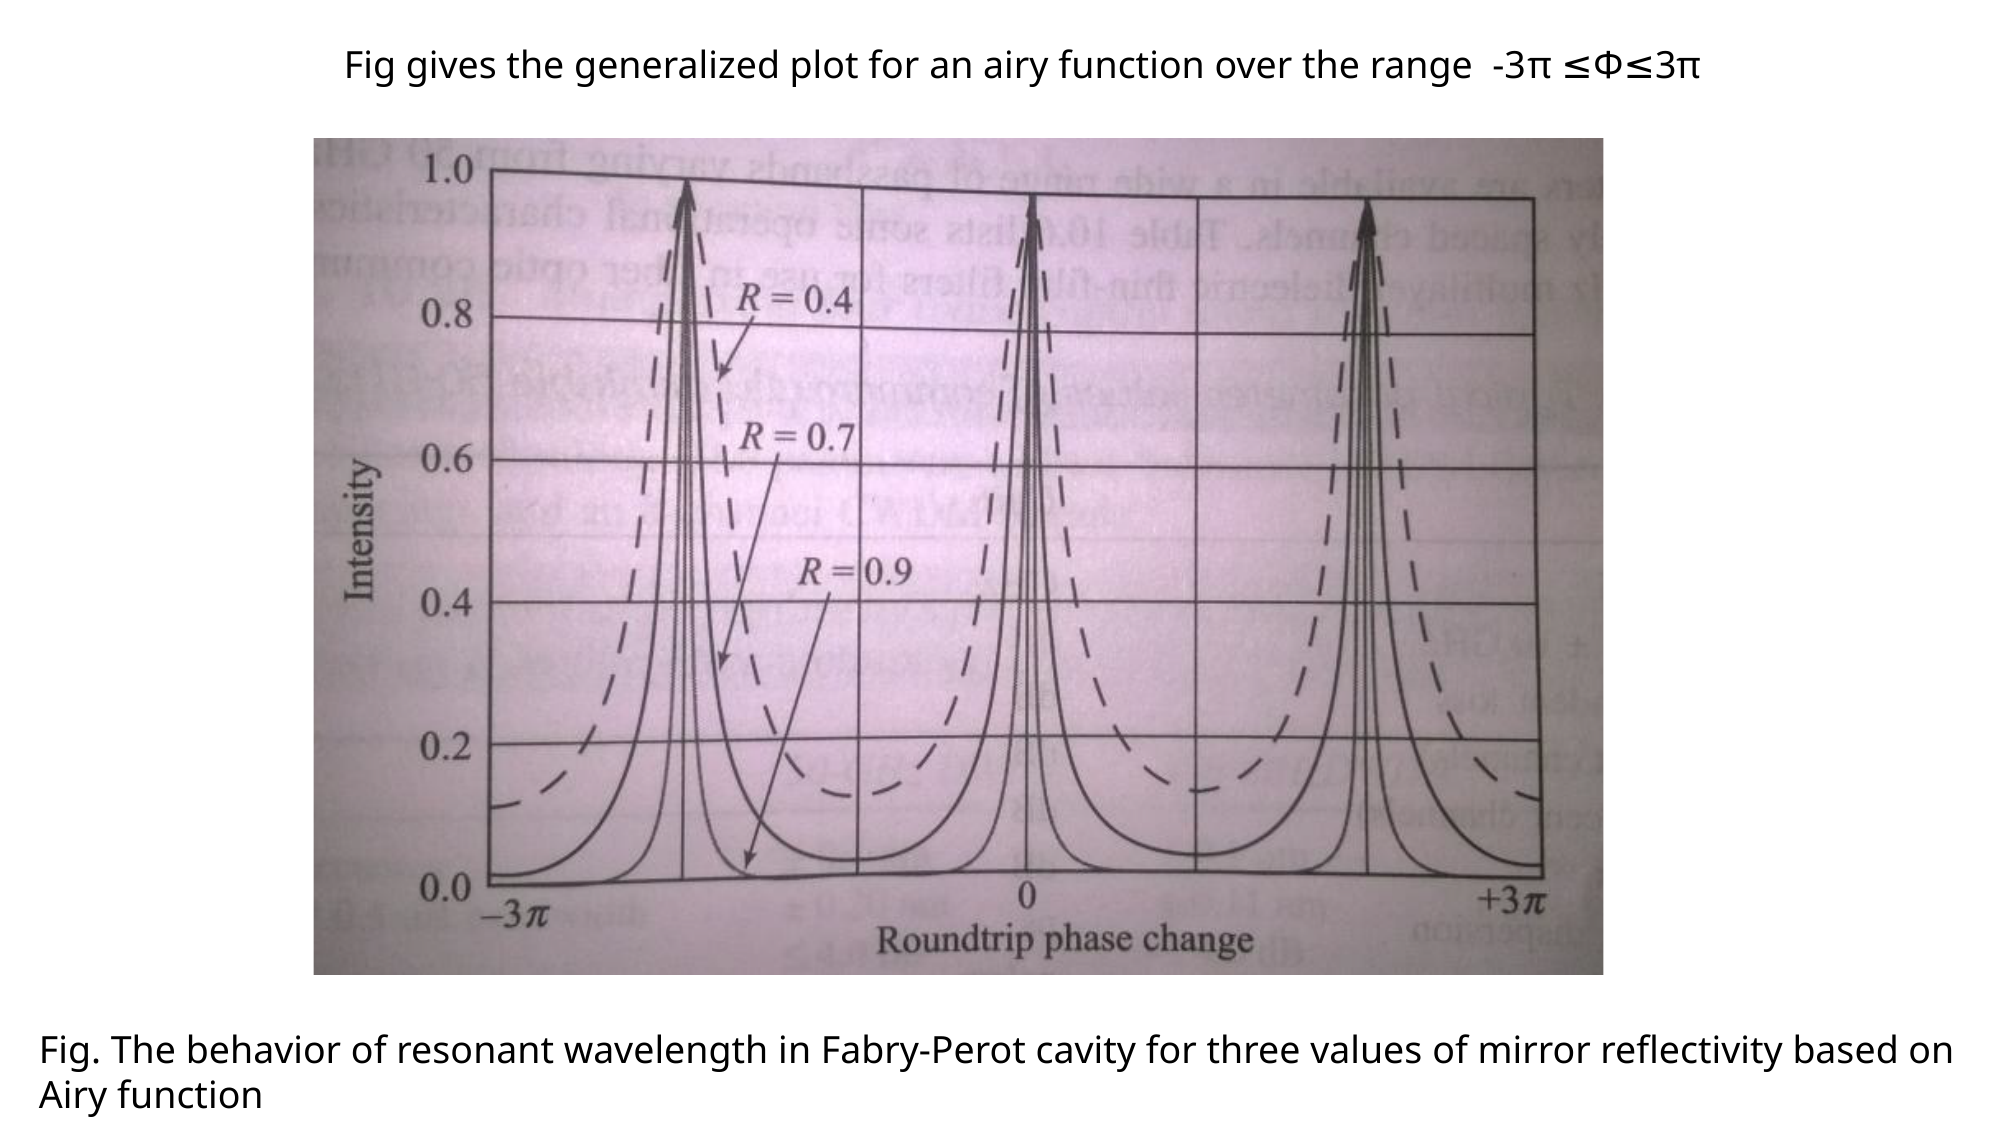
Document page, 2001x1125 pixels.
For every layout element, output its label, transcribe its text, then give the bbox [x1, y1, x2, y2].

picture [313, 138, 1604, 975]
text_box Fig. The behavior of resonant wavelength in Fabry-Perot cavity for three values of mirror reflectivity based on Airy function [24, 1018, 2000, 1124]
text_box Fig gives the generalized plot for an airy function over the range -3π ≤Φ≤3π [329, 33, 1761, 94]
